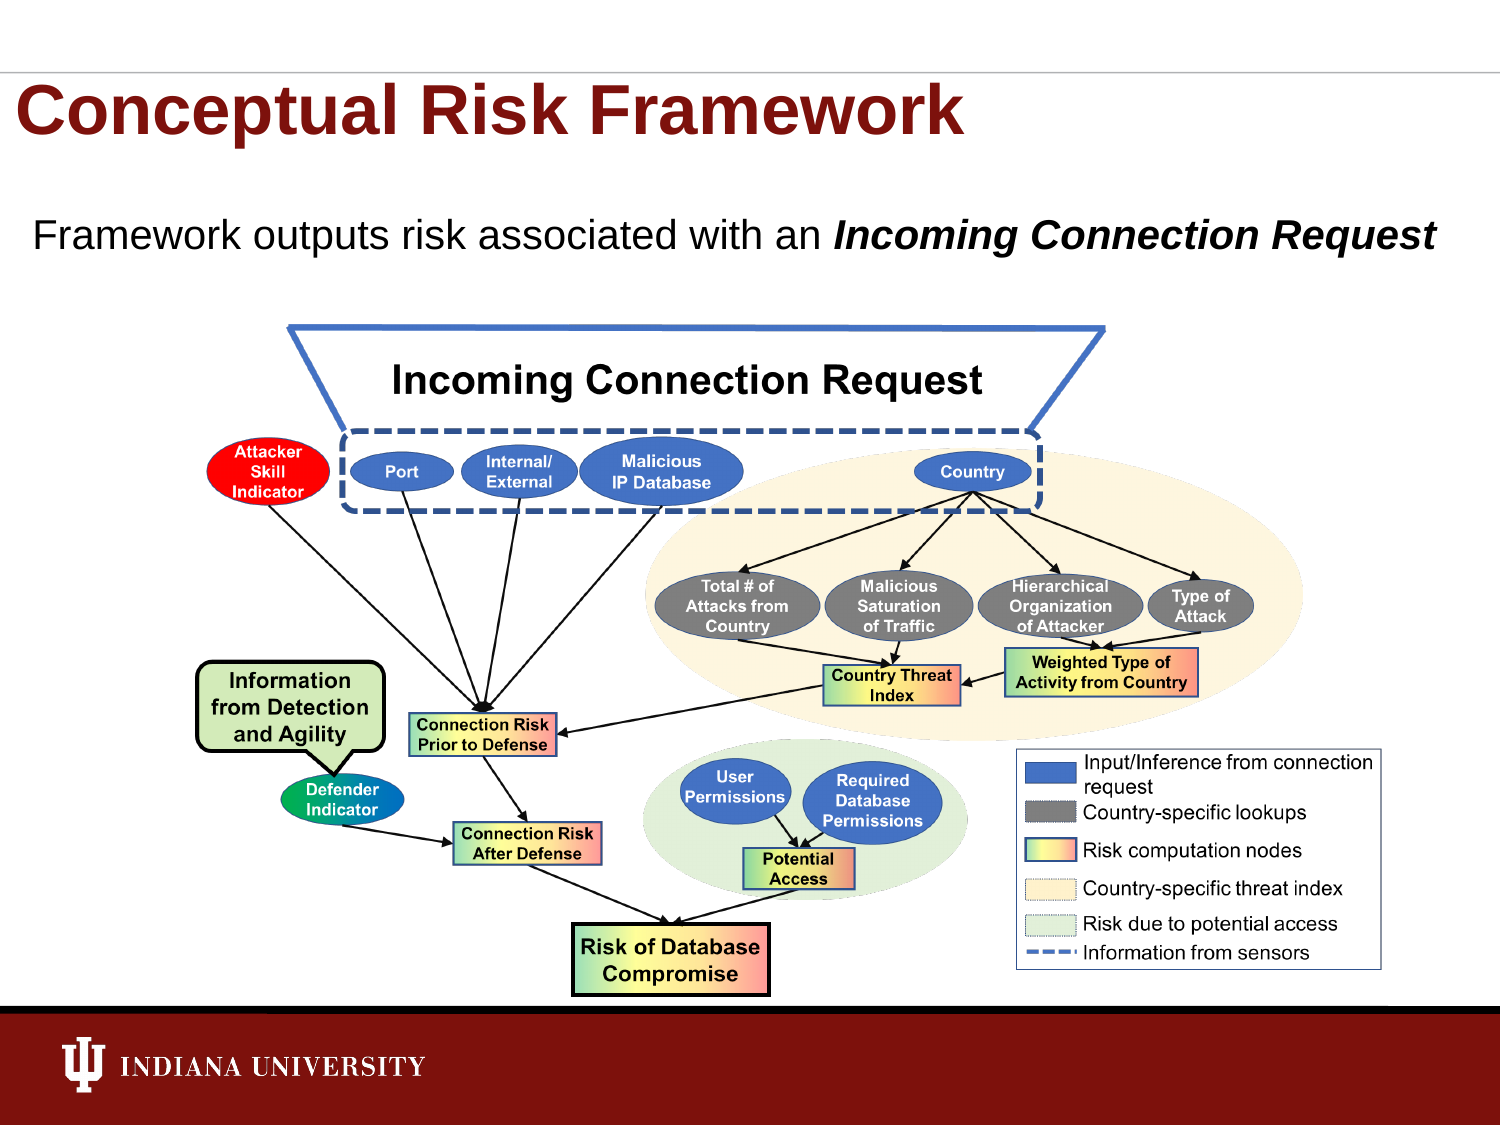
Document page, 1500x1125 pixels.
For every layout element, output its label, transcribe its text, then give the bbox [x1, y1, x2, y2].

text_box Framework outputs risk associated with an Incoming Connection Request [17, 200, 1452, 265]
picture [195, 324, 1408, 1001]
title Conceptual Risk Framework [0, 12, 1167, 201]
picture [62, 1037, 425, 1098]
